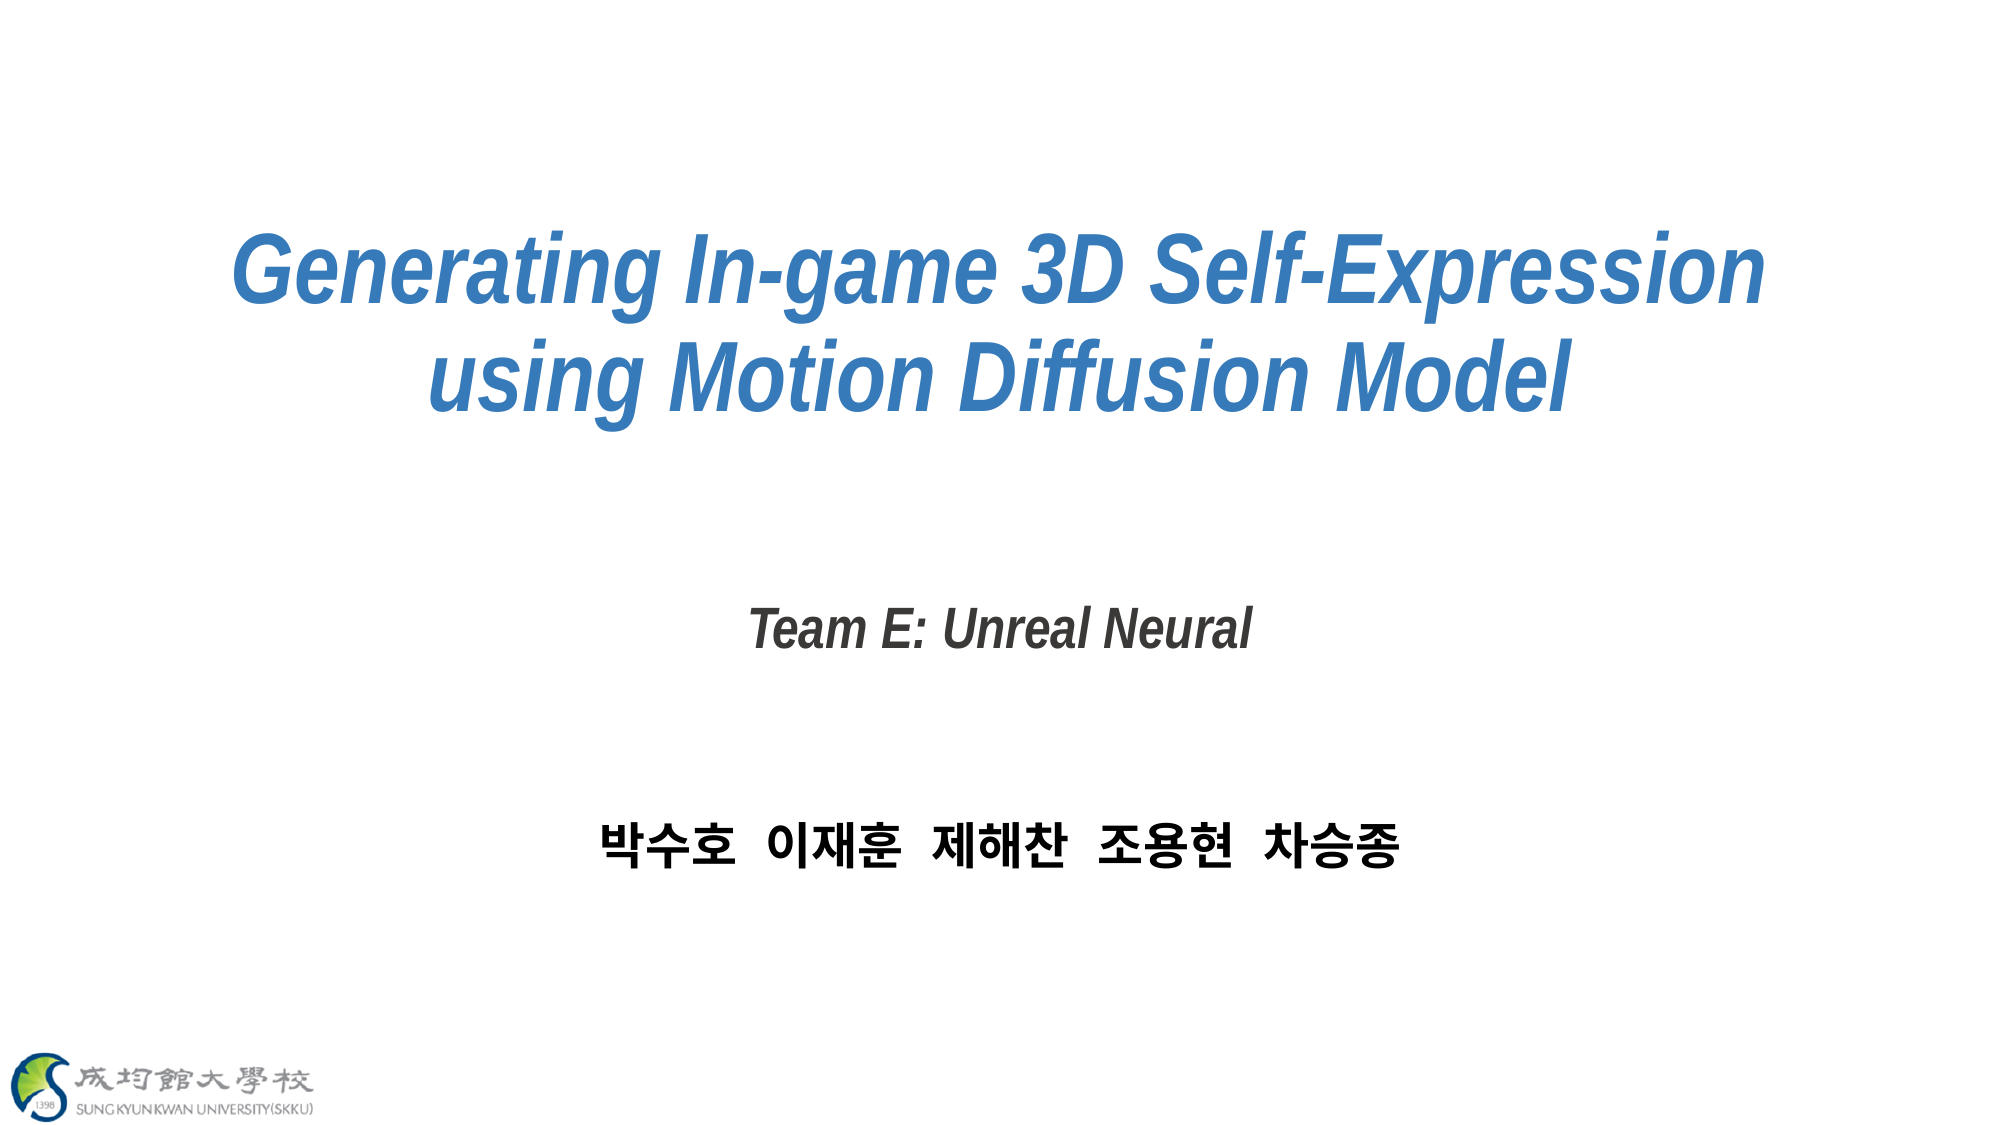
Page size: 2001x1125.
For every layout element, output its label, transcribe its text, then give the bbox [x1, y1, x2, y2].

picture [9, 1047, 324, 1123]
title Generating In-game 3D Self-Expression using Motion Diffusion Model [111, 195, 1888, 441]
text_box 박수호 이재훈 제해찬 조용현 차승종 [370, 813, 1631, 1086]
subtitle Team E: Unreal Neural [249, 590, 1750, 863]
